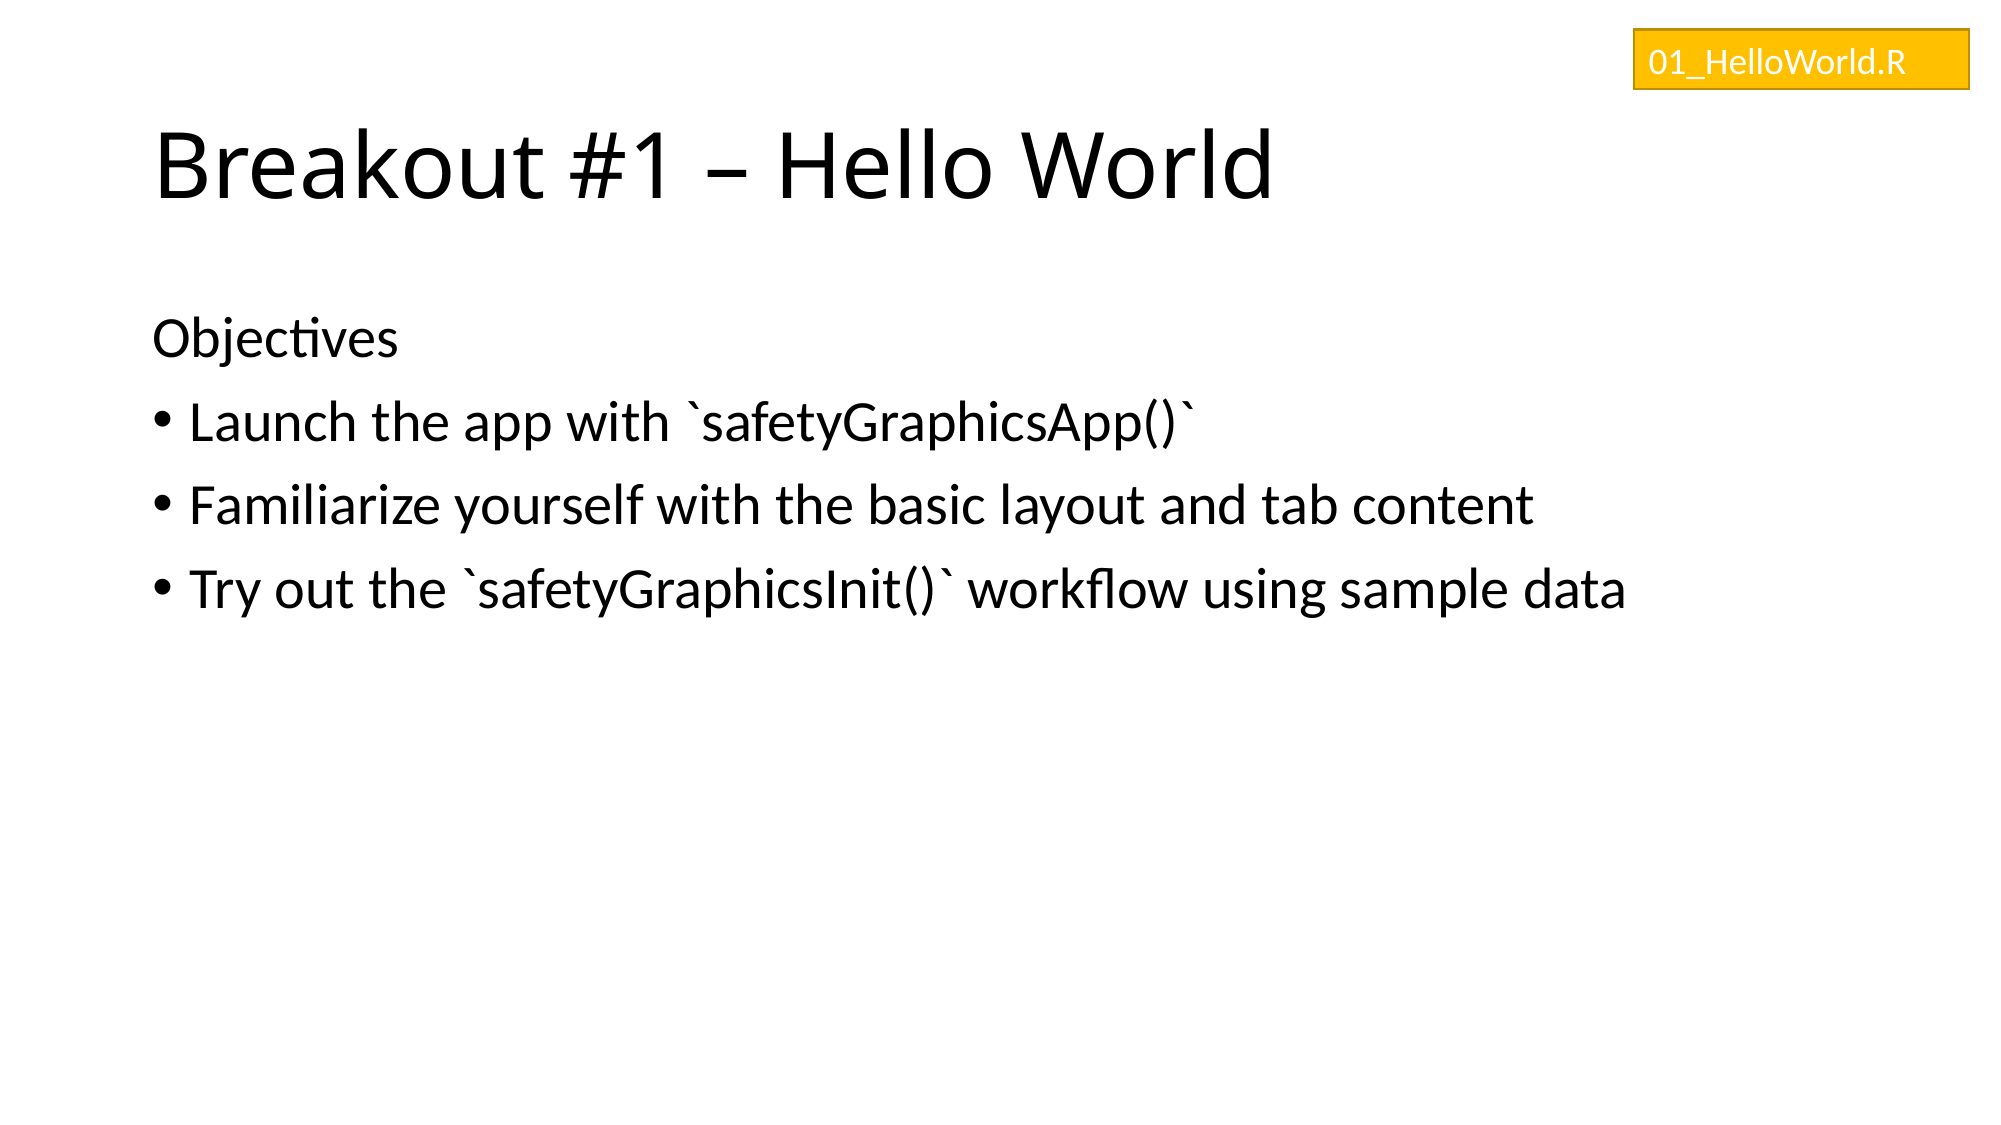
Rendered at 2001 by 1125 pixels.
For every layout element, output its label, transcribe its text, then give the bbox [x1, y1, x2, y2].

list Objectives Launch the app with `safetyGraphicsApp()` Familiarize yourself with the basic layout and tab content Try out the `safetyGraphicsInit()` workflow using sample data [137, 299, 1863, 1014]
title Breakout #1 – Hello World [137, 59, 1863, 278]
text_box 01_HelloWorld.R [1633, 28, 1970, 90]
